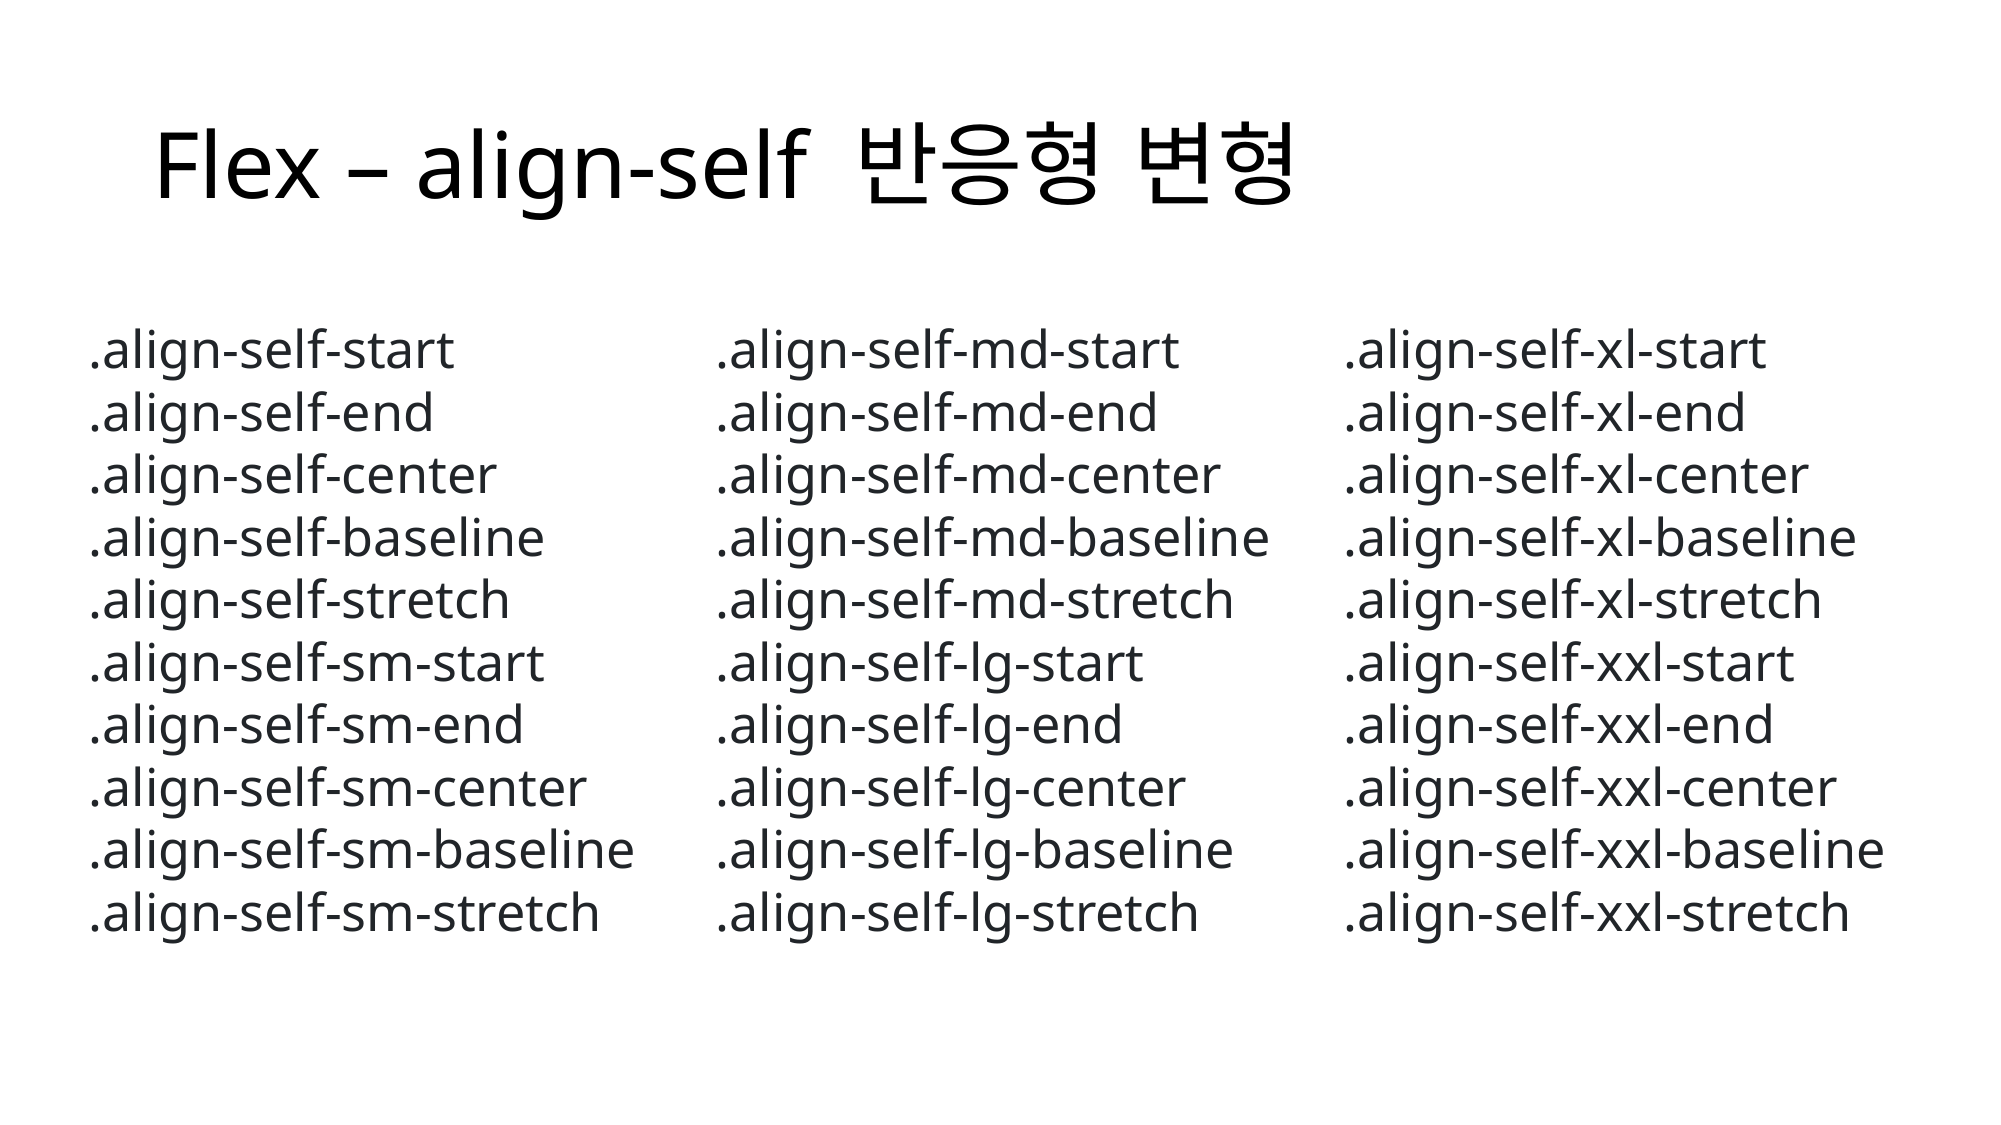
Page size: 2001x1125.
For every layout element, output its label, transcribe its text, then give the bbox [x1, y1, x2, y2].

text_box .align-self-md-start .align-self-md-end .align-self-md-center .align-self-md-baseline .align-self-md-stretch .align-self-lg-start .align-self-lg-end .align-self-lg-center .align-self-lg-baseline .align-self-lg-stretch [700, 309, 1352, 950]
title Flex – align-self 반응형 변형 [137, 59, 1863, 278]
text_box .align-self-start .align-self-end .align-self-center .align-self-baseline .align-self-stretch .align-self-sm-start .align-self-sm-end .align-self-sm-center .align-self-sm-baseline .align-self-sm-stretch [73, 309, 725, 961]
text_box .align-self-xl-start .align-self-xl-end .align-self-xl-center .align-self-xl-baseline .align-self-xl-stretch .align-self-xxl-start .align-self-xxl-end .align-self-xxl-center .align-self-xxl-baseline .align-self-xxl-stretch [1328, 309, 1979, 935]
